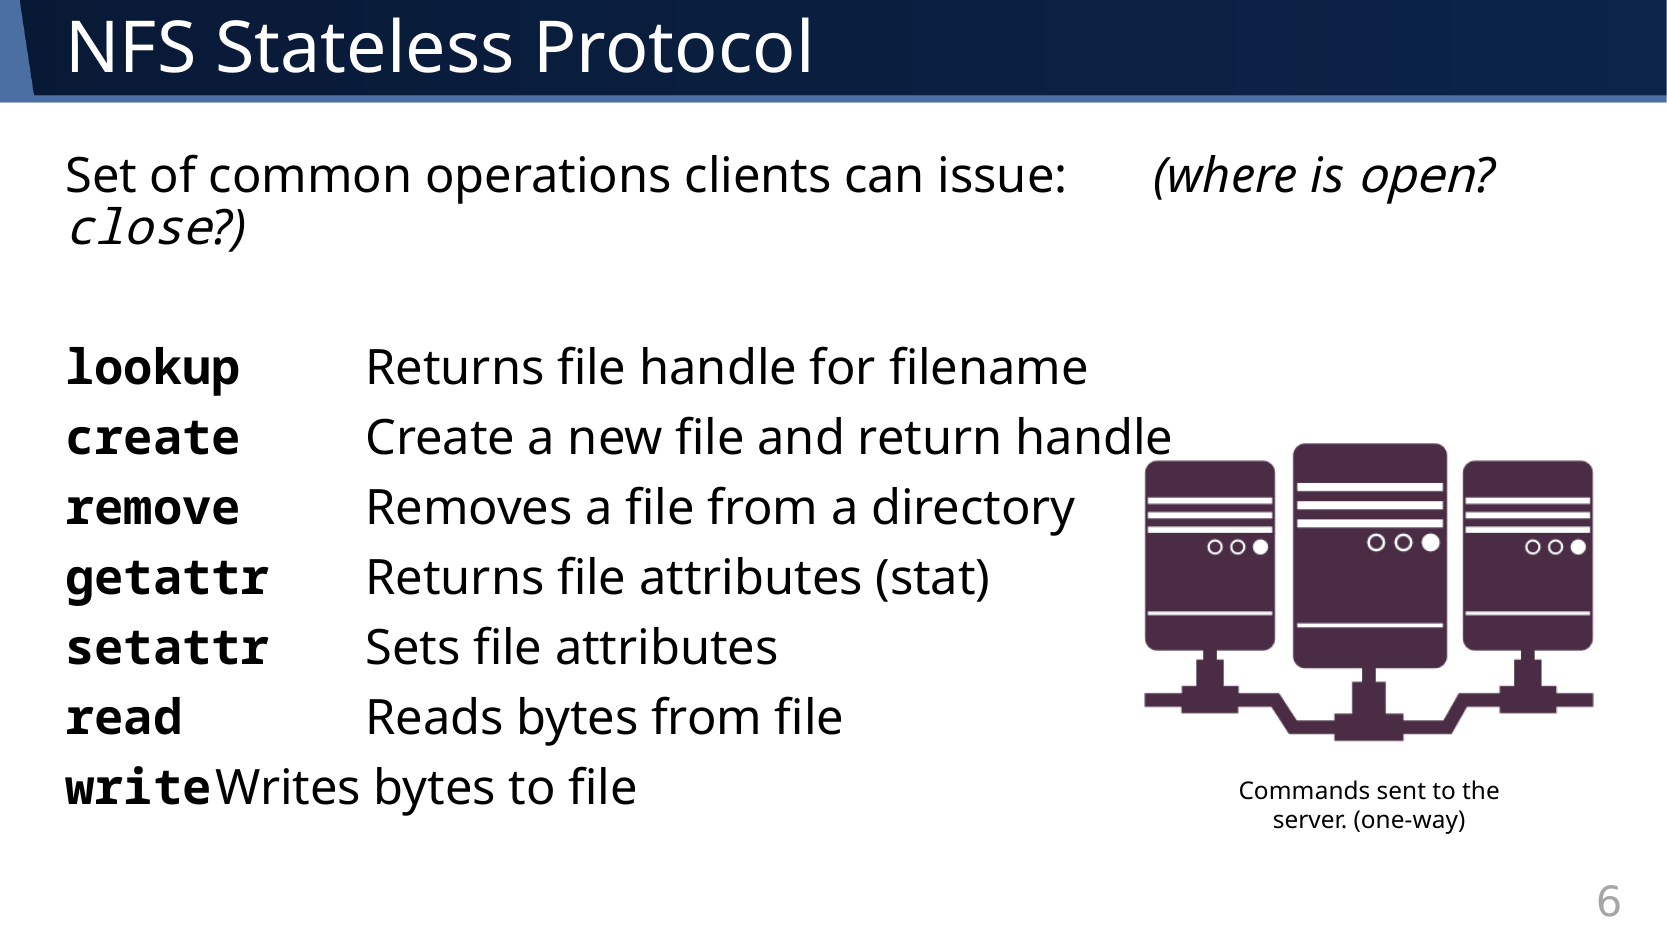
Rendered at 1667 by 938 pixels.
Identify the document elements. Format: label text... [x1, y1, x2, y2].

list Set of common operations clients can issue: (where is open? close?) lookup Returns file handle for filename create Create a new file and return handle remove Removes a file from a directory getattr Returns file attributes (stat) setattr Sets file attributes read Reads bytes from file write Writes bytes to file [50, 142, 1623, 853]
title NFS Stateless Protocol [50, 3, 1667, 97]
text_box Commands sent to the server. (one-way) [1208, 819, 1530, 842]
picture [0, 0, 1667, 938]
